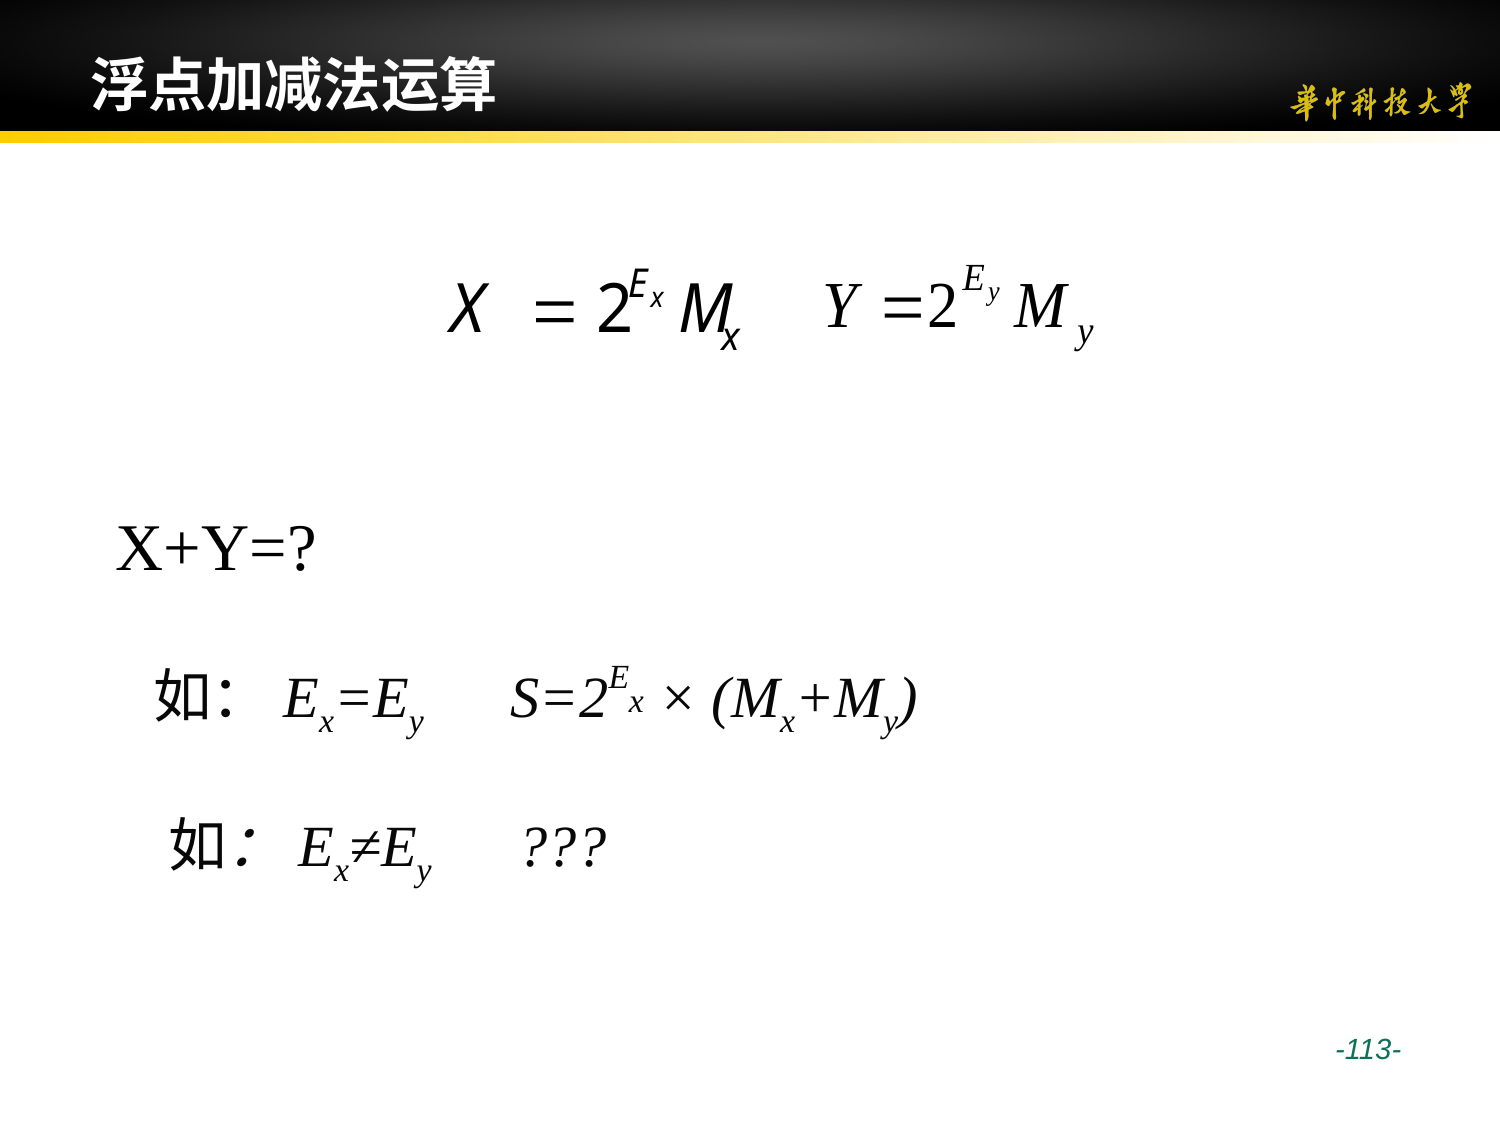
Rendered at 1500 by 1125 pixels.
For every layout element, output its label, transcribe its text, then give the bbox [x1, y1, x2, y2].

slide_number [1257, 1023, 1425, 1102]
text_box =1 [738, 131, 744, 143]
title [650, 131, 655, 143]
picture [0, 0, 1500, 131]
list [100, 455, 1449, 929]
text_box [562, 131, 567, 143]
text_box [441, 247, 1104, 407]
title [74, 34, 1426, 131]
